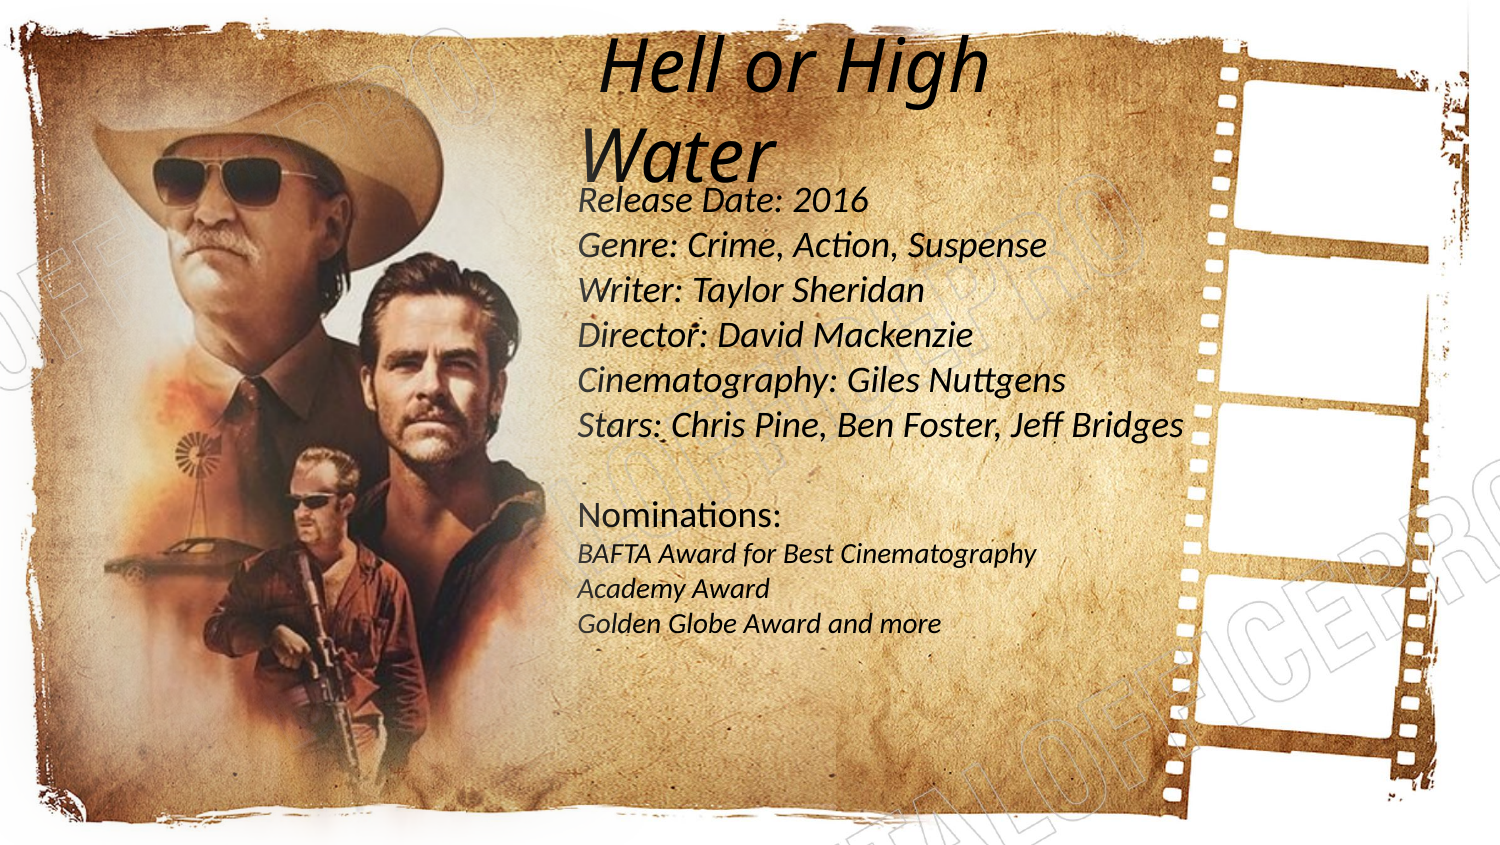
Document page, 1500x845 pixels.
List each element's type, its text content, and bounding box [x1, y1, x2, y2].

title Hell or High Water [666, 54, 1163, 160]
text_box Release Date: 2016 Genre: Crime, Action, Suspense Writer: Taylor Sheridan Director: David Mackenzie Cinematography: Giles Nuttgens Stars: Chris Pine, Ben Foster, Jeff Bridges Nominations: BAFTA Award for Best Cinematography Academy Award Golden Globe Award and more [666, 167, 1242, 692]
picture [663, 0, 1500, 845]
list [0, 0, 663, 845]
